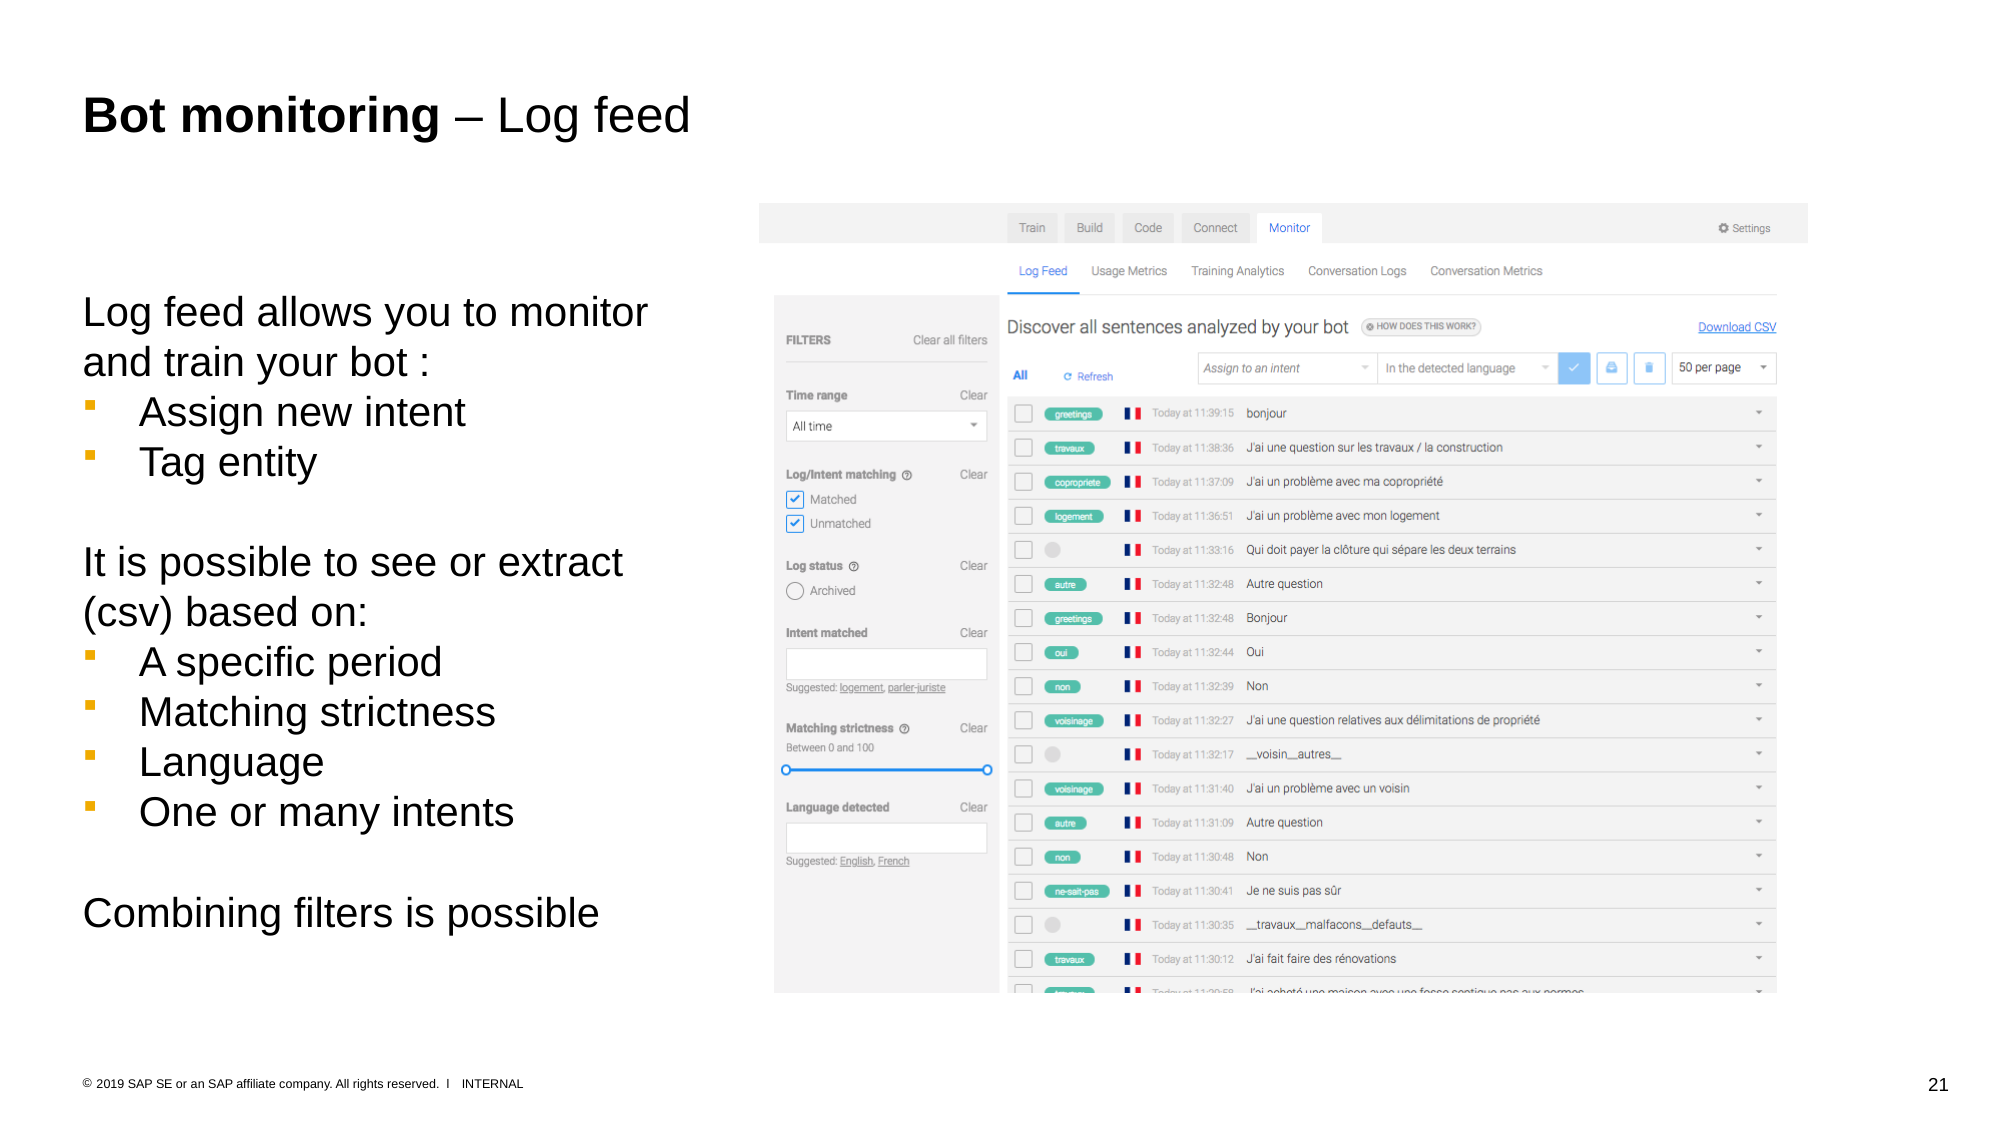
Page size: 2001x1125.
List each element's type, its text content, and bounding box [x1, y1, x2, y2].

list Log feed allows you to monitor and train your bot : Assign new intent Tag entity It is possible to see or extract (csv) based on:​ A specific period​ Matching strictness Language One or many intents ​ Combining filters is possible [82, 284, 725, 975]
picture [759, 203, 1808, 993]
text_box Bot monitoring – Log feed [82, 82, 1918, 143]
